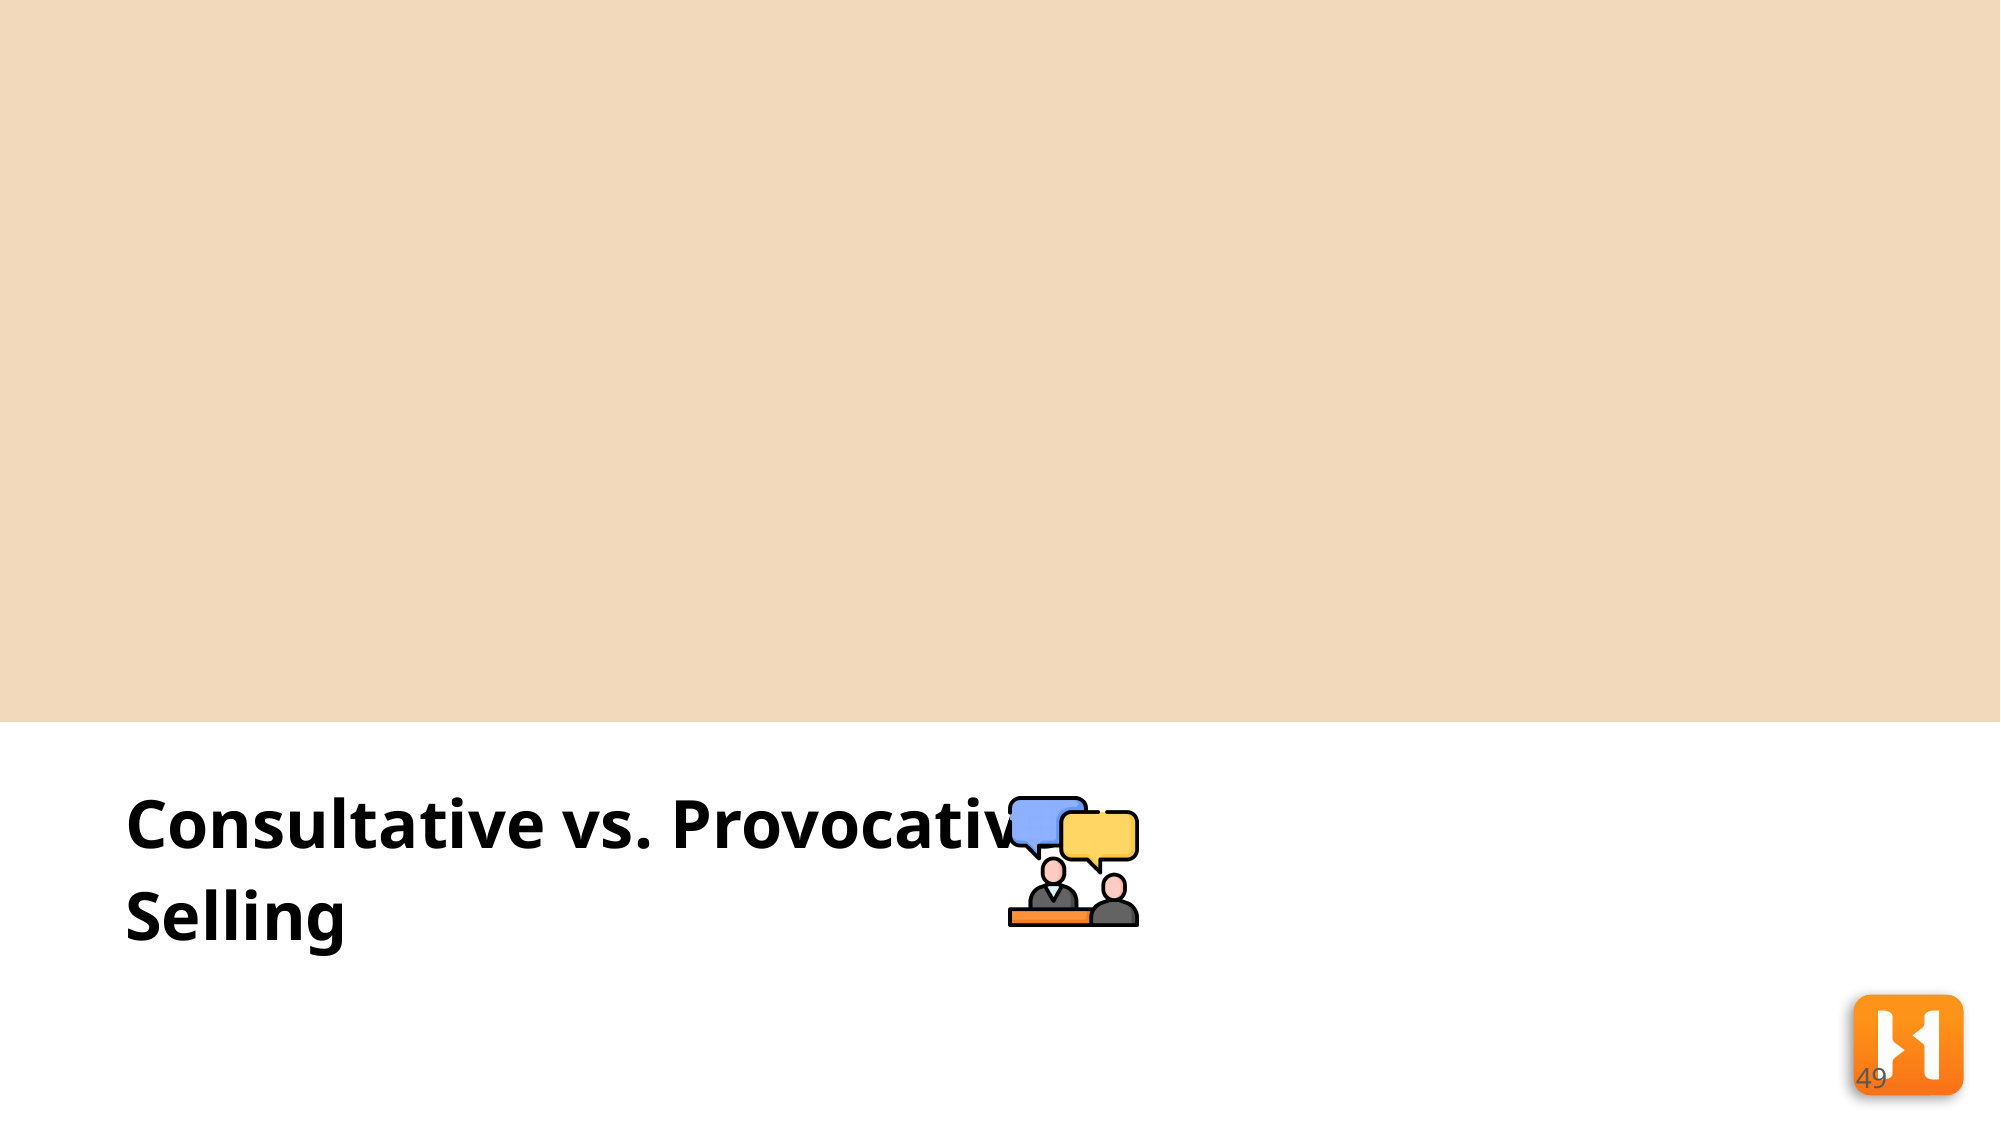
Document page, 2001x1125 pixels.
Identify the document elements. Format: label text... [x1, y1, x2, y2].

slide_number ‹#› [1782, 1036, 1903, 1123]
text_box Consultative vs. Provocative Selling [120, 767, 1147, 956]
picture [1853, 994, 1964, 1096]
picture [1007, 796, 1139, 927]
picture [0, 0, 2000, 722]
